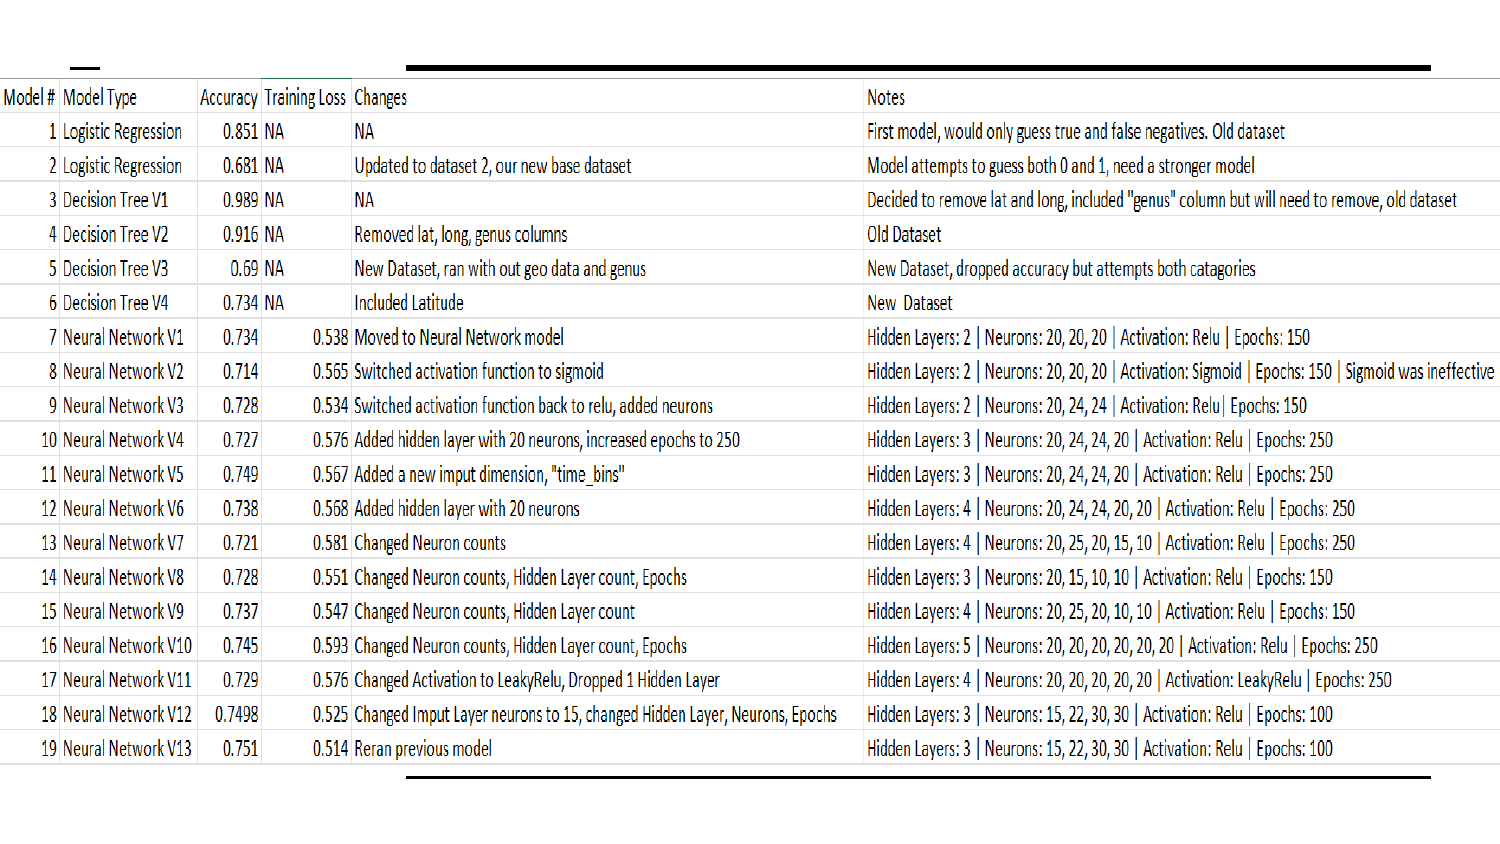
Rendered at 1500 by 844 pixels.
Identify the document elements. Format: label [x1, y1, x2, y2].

picture [0, 78, 1500, 766]
